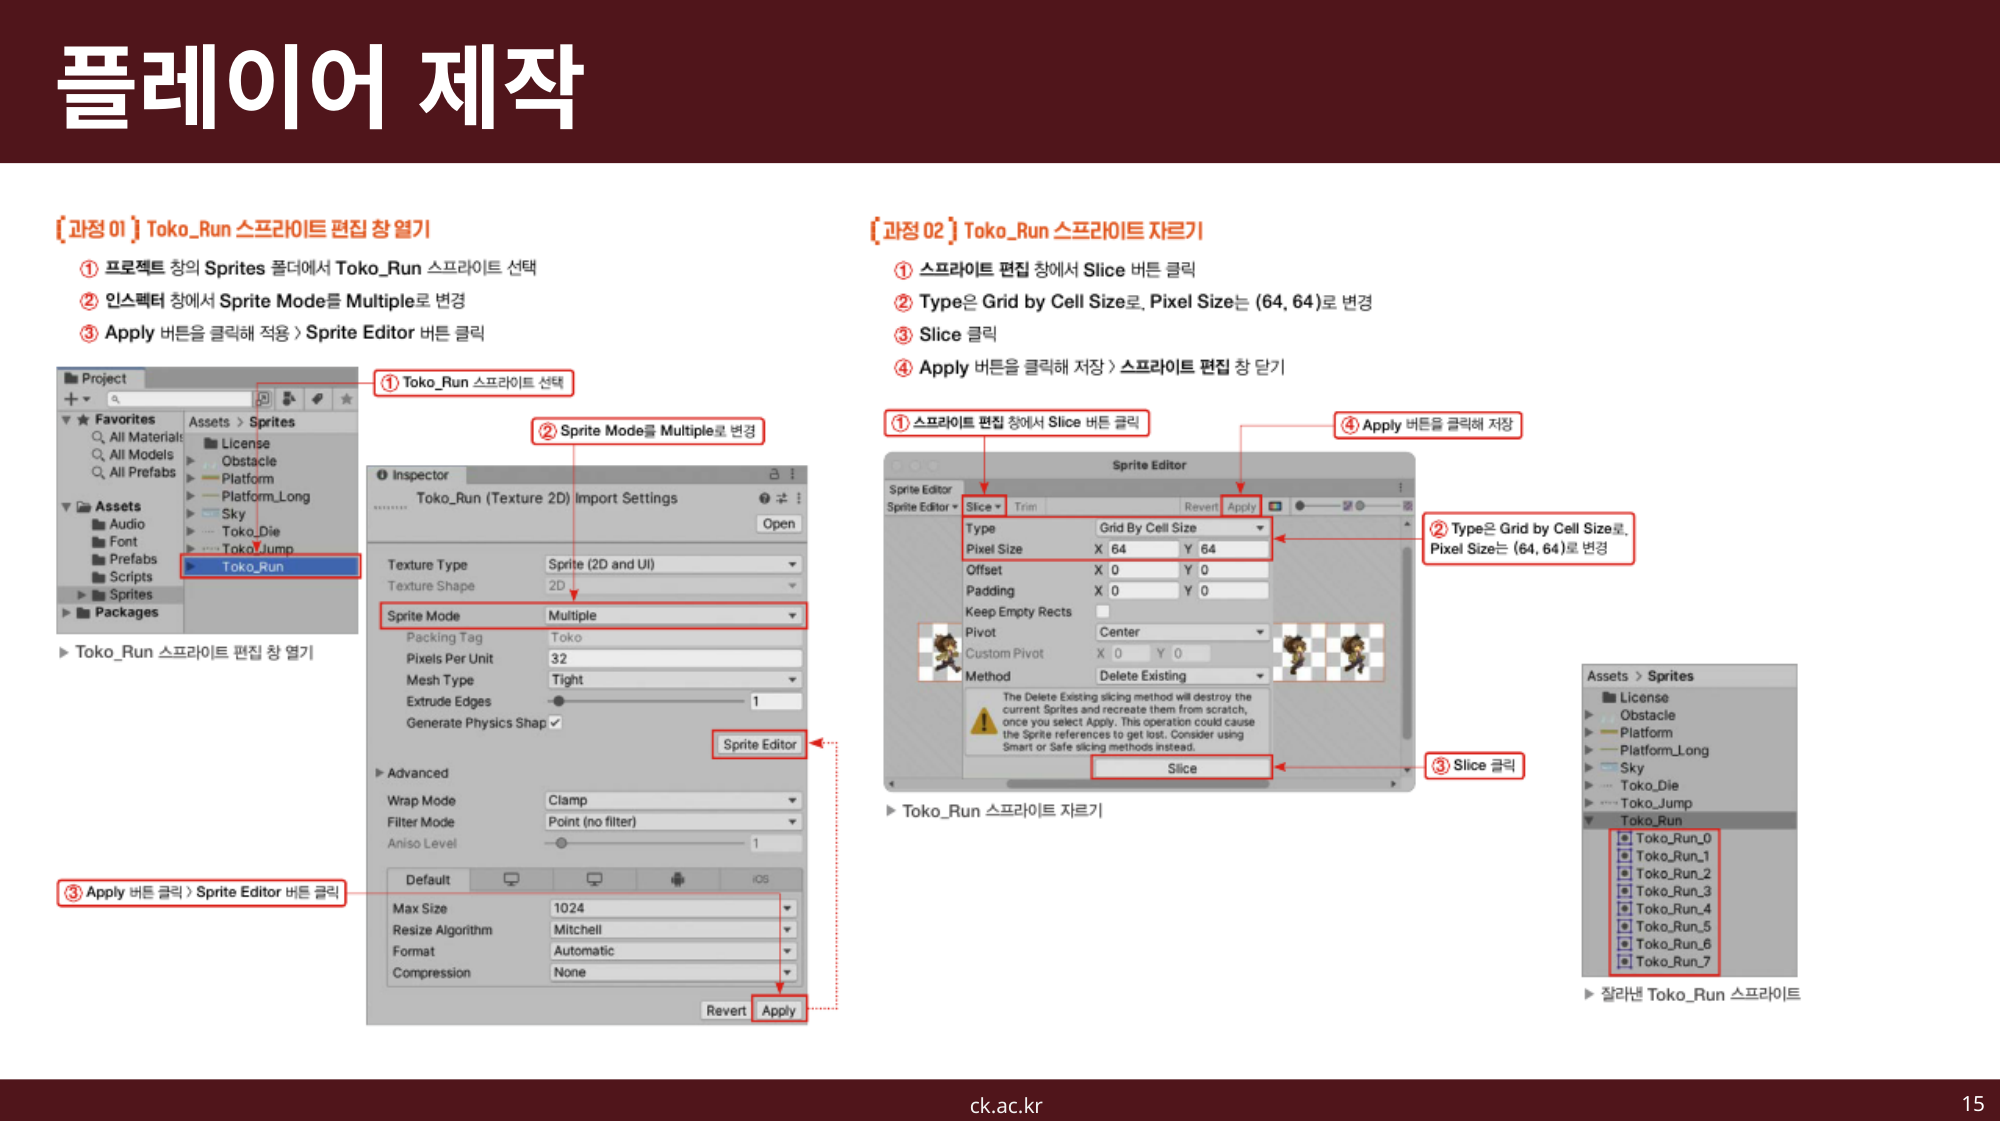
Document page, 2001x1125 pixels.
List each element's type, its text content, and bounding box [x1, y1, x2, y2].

slide_number 15 [1911, 1083, 2000, 1125]
picture [865, 401, 1812, 1015]
picture [30, 206, 1420, 1028]
title 플레이어 제작 [39, 34, 1289, 149]
footer ck.ac.kr [949, 1084, 1064, 1125]
